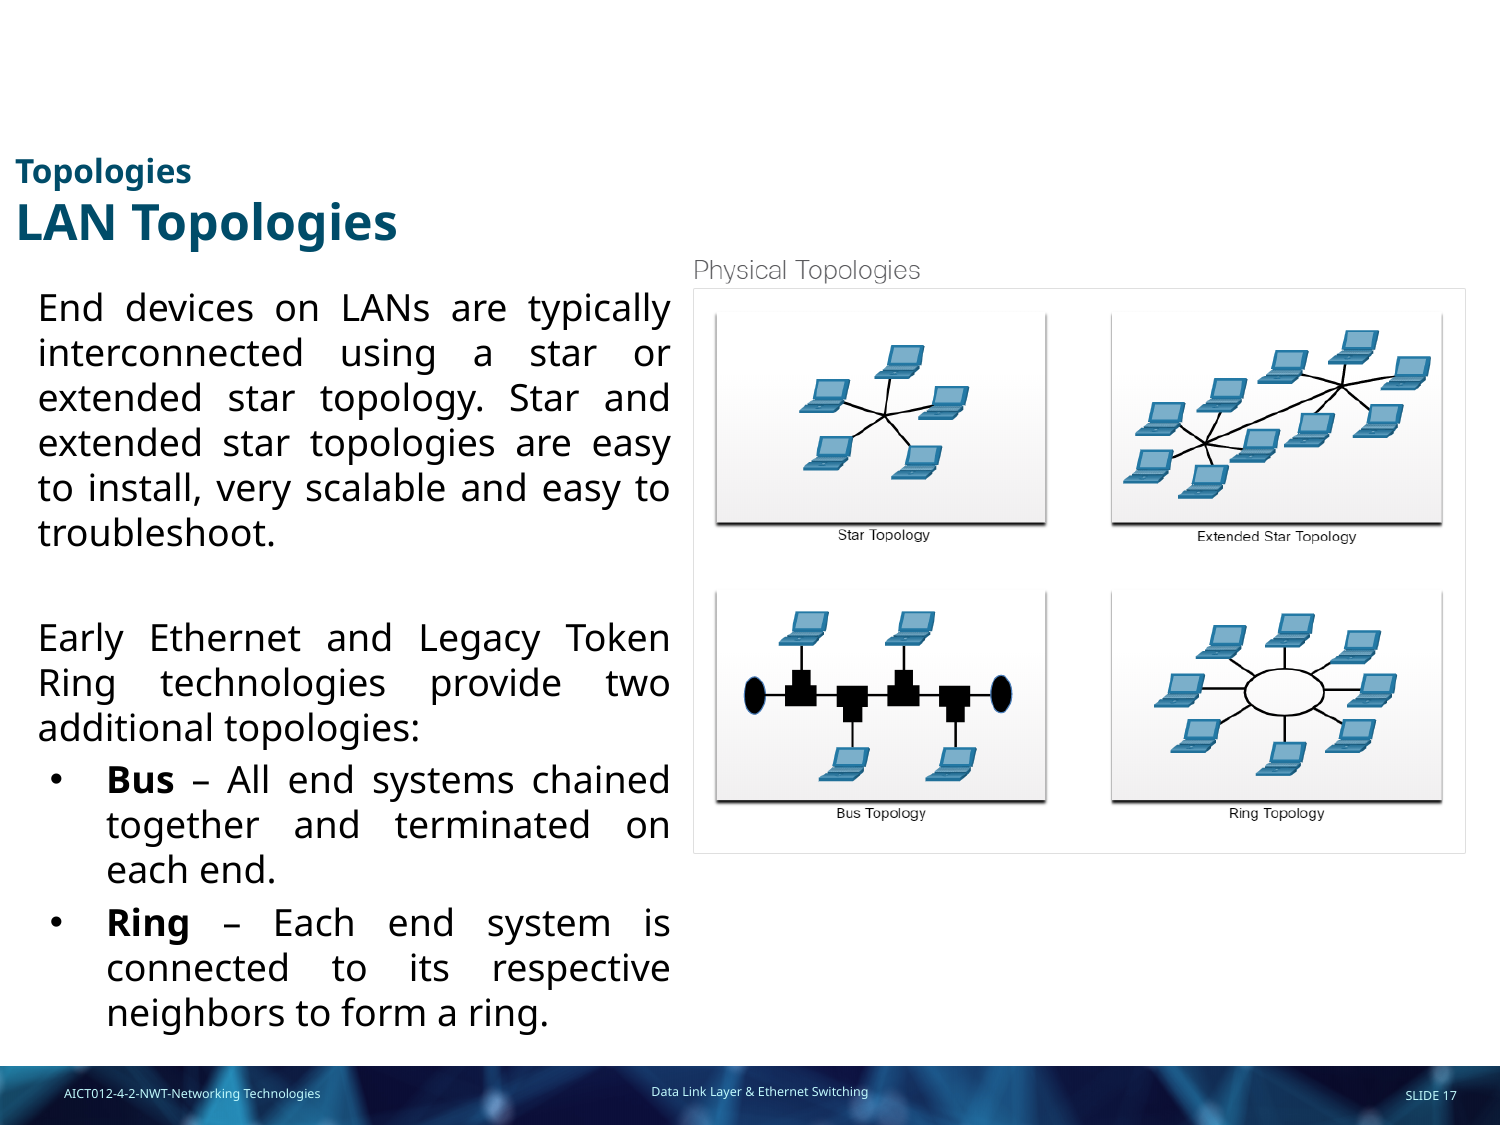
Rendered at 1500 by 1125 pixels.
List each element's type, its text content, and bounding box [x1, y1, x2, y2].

picture [0, 1066, 1500, 1125]
picture [686, 248, 1478, 870]
list End devices on LANs are typically interconnected using a star or extended star topology. Star and extended star topologies are easy to install, very scalable and easy to troubleshoot. Early Ethernet and Legacy Token Ring technologies provide two additional topologies: Bus – All end systems chained together and terminated on each end. Ring – Each end system is connected to its respective neighbors to form a ring. [22, 276, 681, 869]
title Topologies LAN Topologies [0, 140, 1369, 261]
